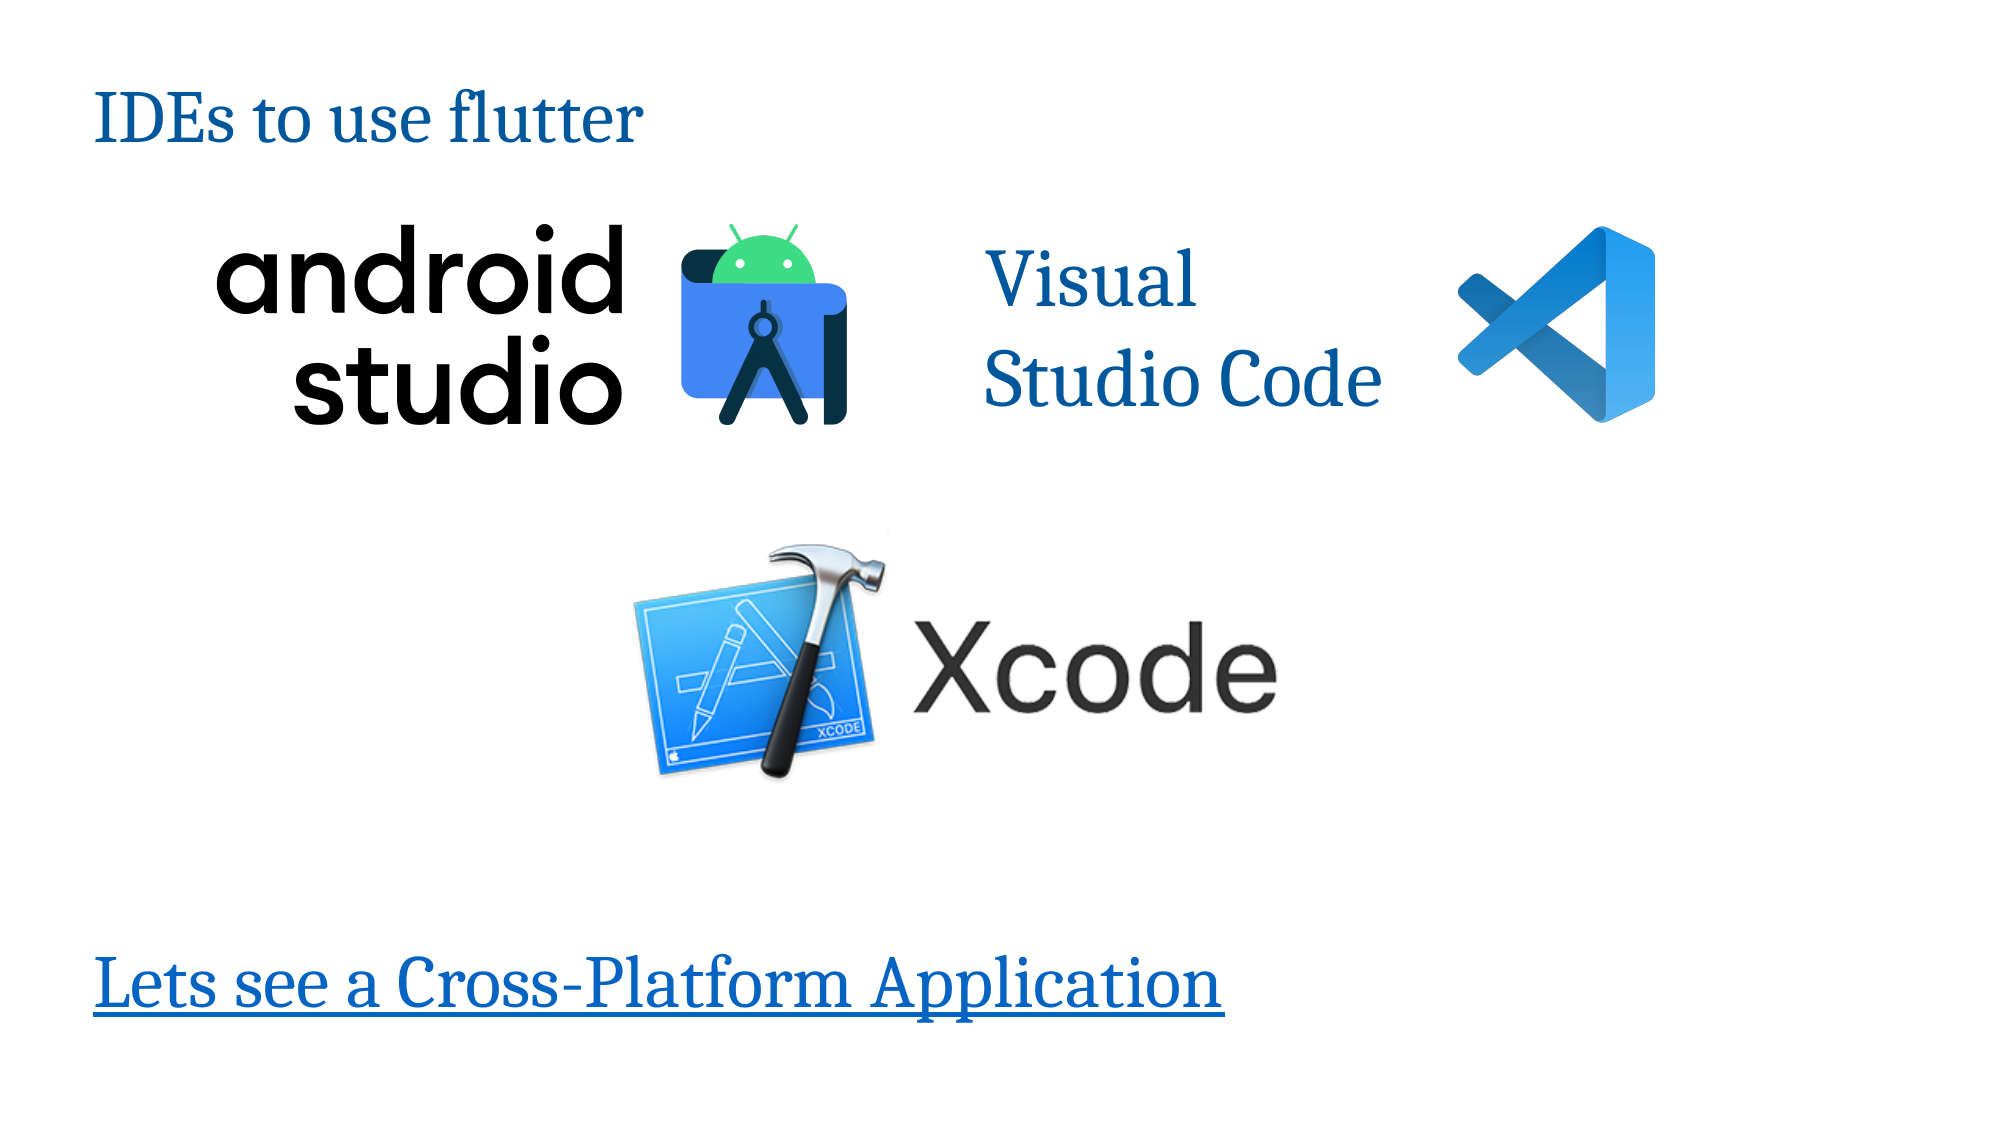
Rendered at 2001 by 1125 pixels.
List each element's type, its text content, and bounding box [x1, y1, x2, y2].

text_box Lets see a Cross-Platform Application [78, 924, 1829, 1030]
picture [1458, 226, 1655, 423]
text_box Visual Studio Code [970, 216, 1439, 431]
picture [215, 224, 848, 425]
text_box IDEs to use flutter [78, 60, 1829, 166]
picture [609, 526, 1298, 808]
